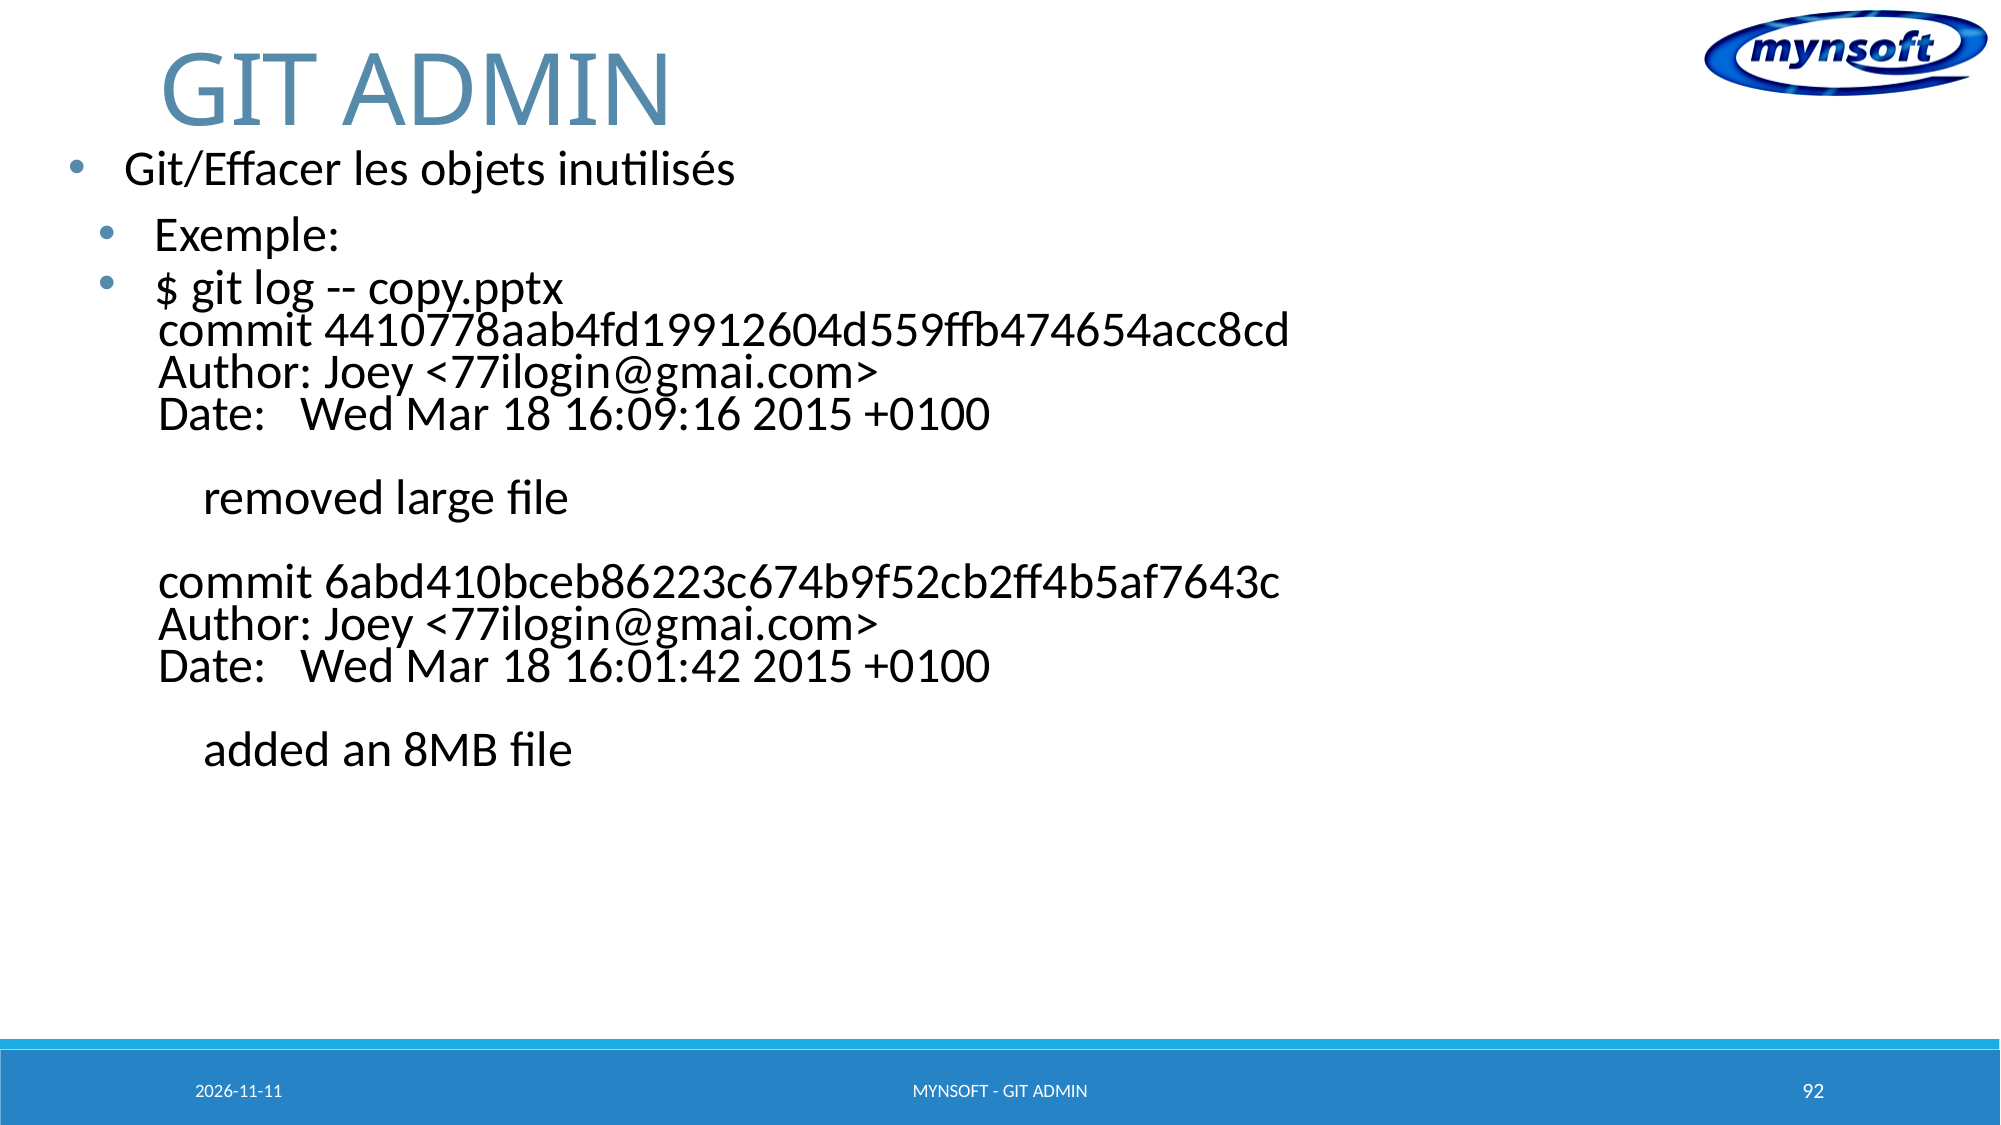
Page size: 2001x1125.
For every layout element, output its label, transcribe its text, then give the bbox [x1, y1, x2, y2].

slide_number 92 [1624, 1059, 1840, 1120]
list Git/Effacer les objets inutilisés Exemple: $ git log -- copy.pptx commit 4410778aab4fd19912604d559ffb474654acc8cd Author: Joey <77ilogin@gmai.com> Date: Wed Mar 18 16:09:16 2015 +0100 removed large file commit 6abd410bceb86223c674b9f52cb2ff4b5af7643c Author: Joey <77ilogin@gmai.com> Date: Wed Mar 18 16:01:42 2015 +0100 added an 8MB file [20, 134, 2000, 991]
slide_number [180, 1059, 586, 1120]
title GIT ADMIN [158, 42, 1841, 148]
footer MYNSOFT - GIT ADMIN [604, 1059, 1396, 1120]
picture [1702, 8, 1990, 99]
